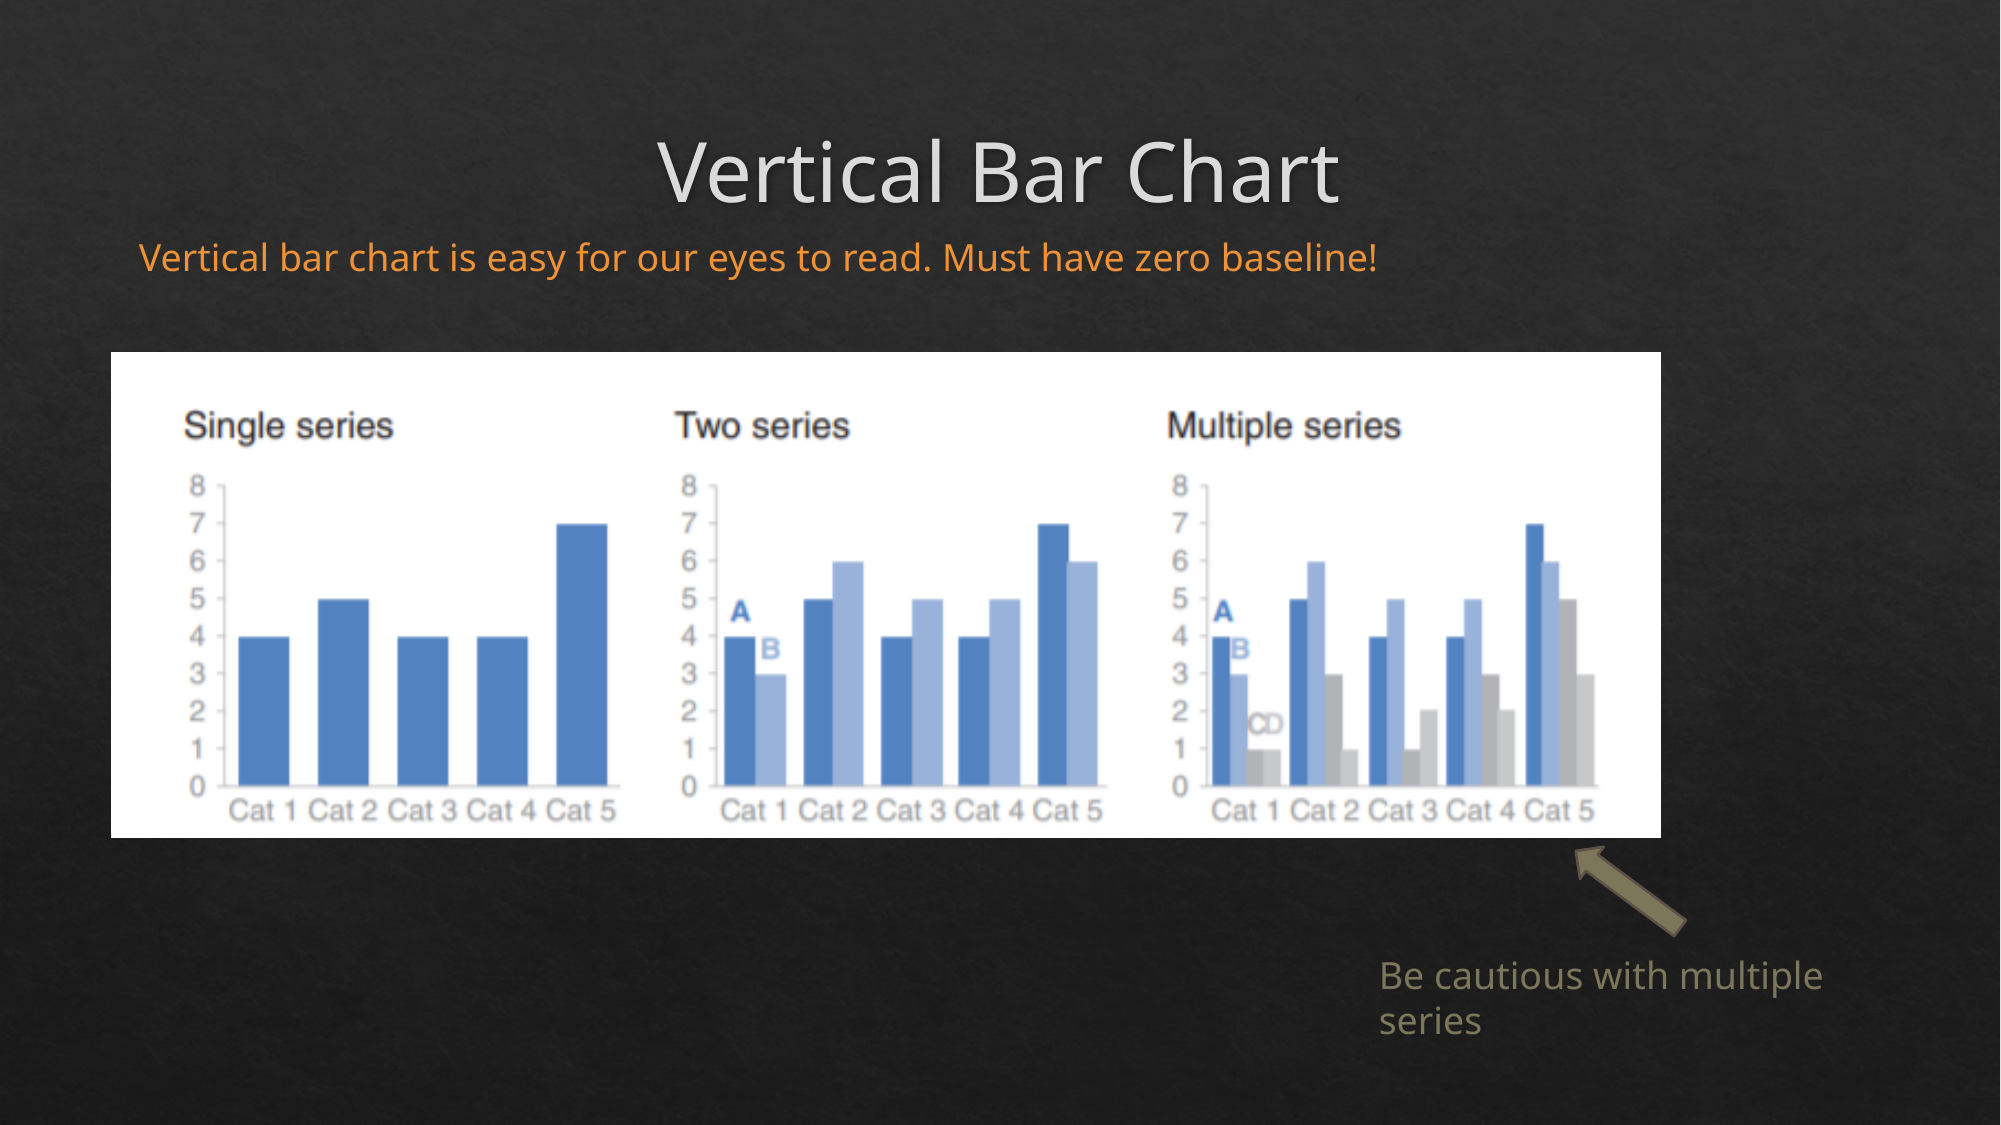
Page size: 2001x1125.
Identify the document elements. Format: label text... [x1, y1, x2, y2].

text_box Be cautious with multiple series [1363, 944, 1892, 1005]
title Vertical Bar Chart [136, 47, 1862, 227]
text_box Vertical bar chart is easy for our eyes to read. Must have zero baseline! [123, 226, 1564, 288]
picture [0, 0, 2001, 1125]
text_box [1575, 849, 1687, 937]
